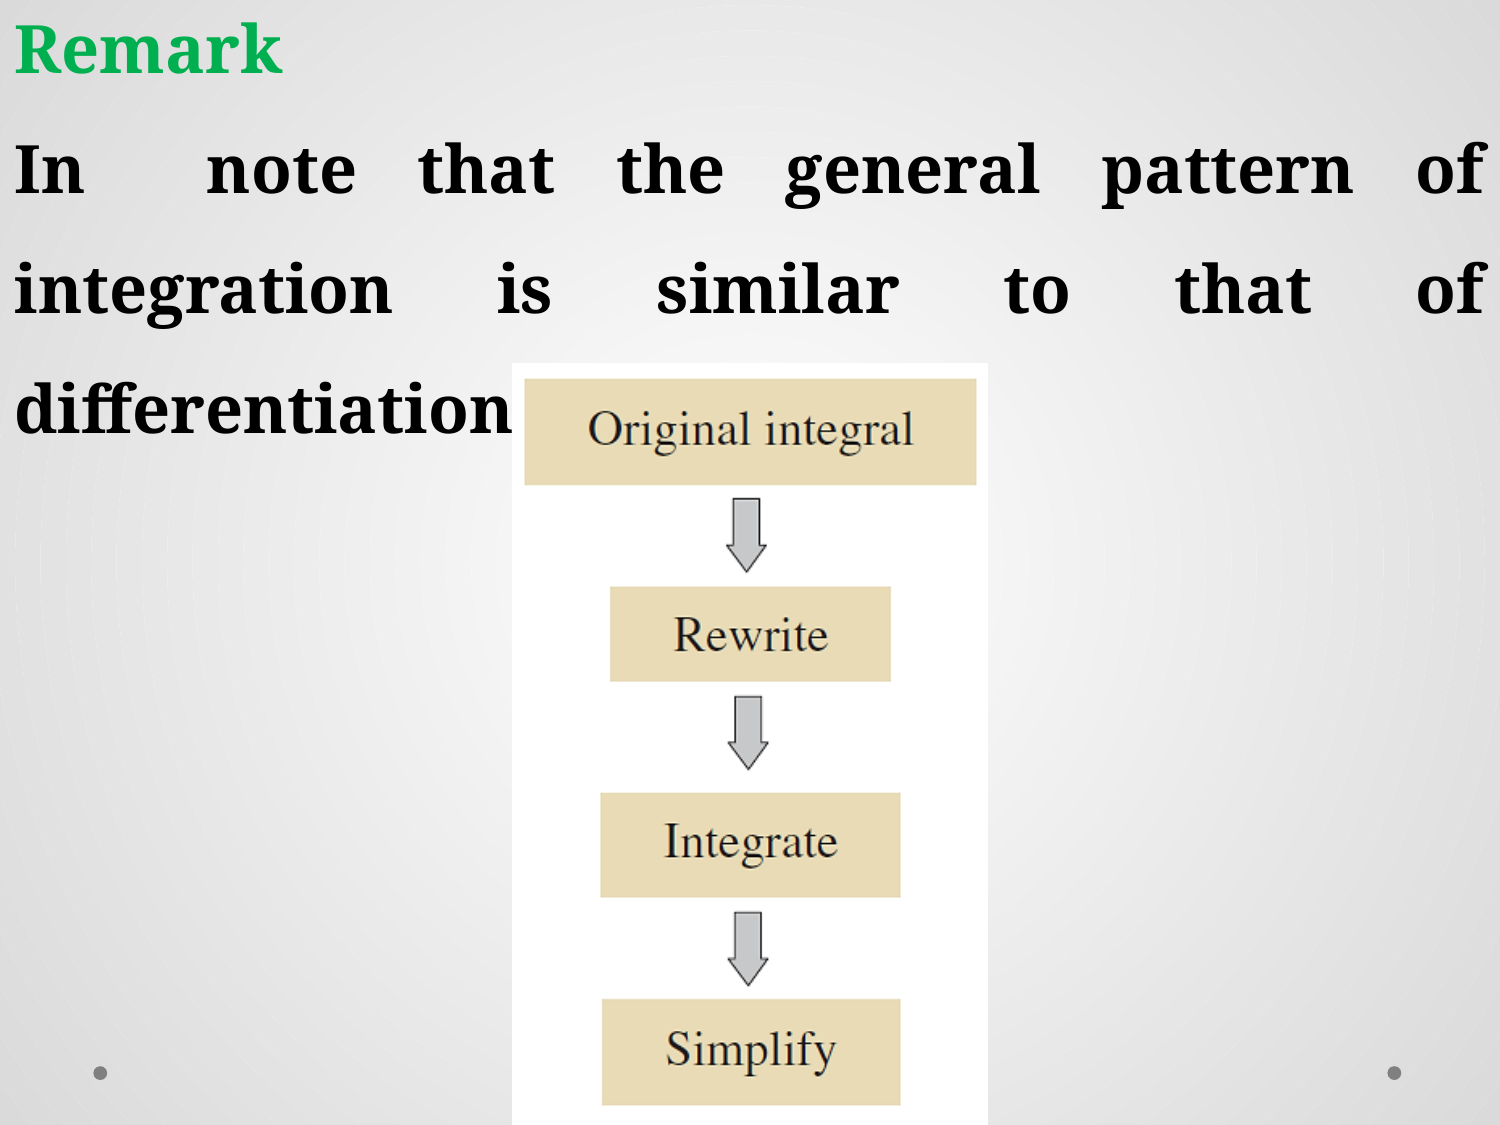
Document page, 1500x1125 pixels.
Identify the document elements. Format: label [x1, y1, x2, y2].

picture [512, 363, 988, 1125]
